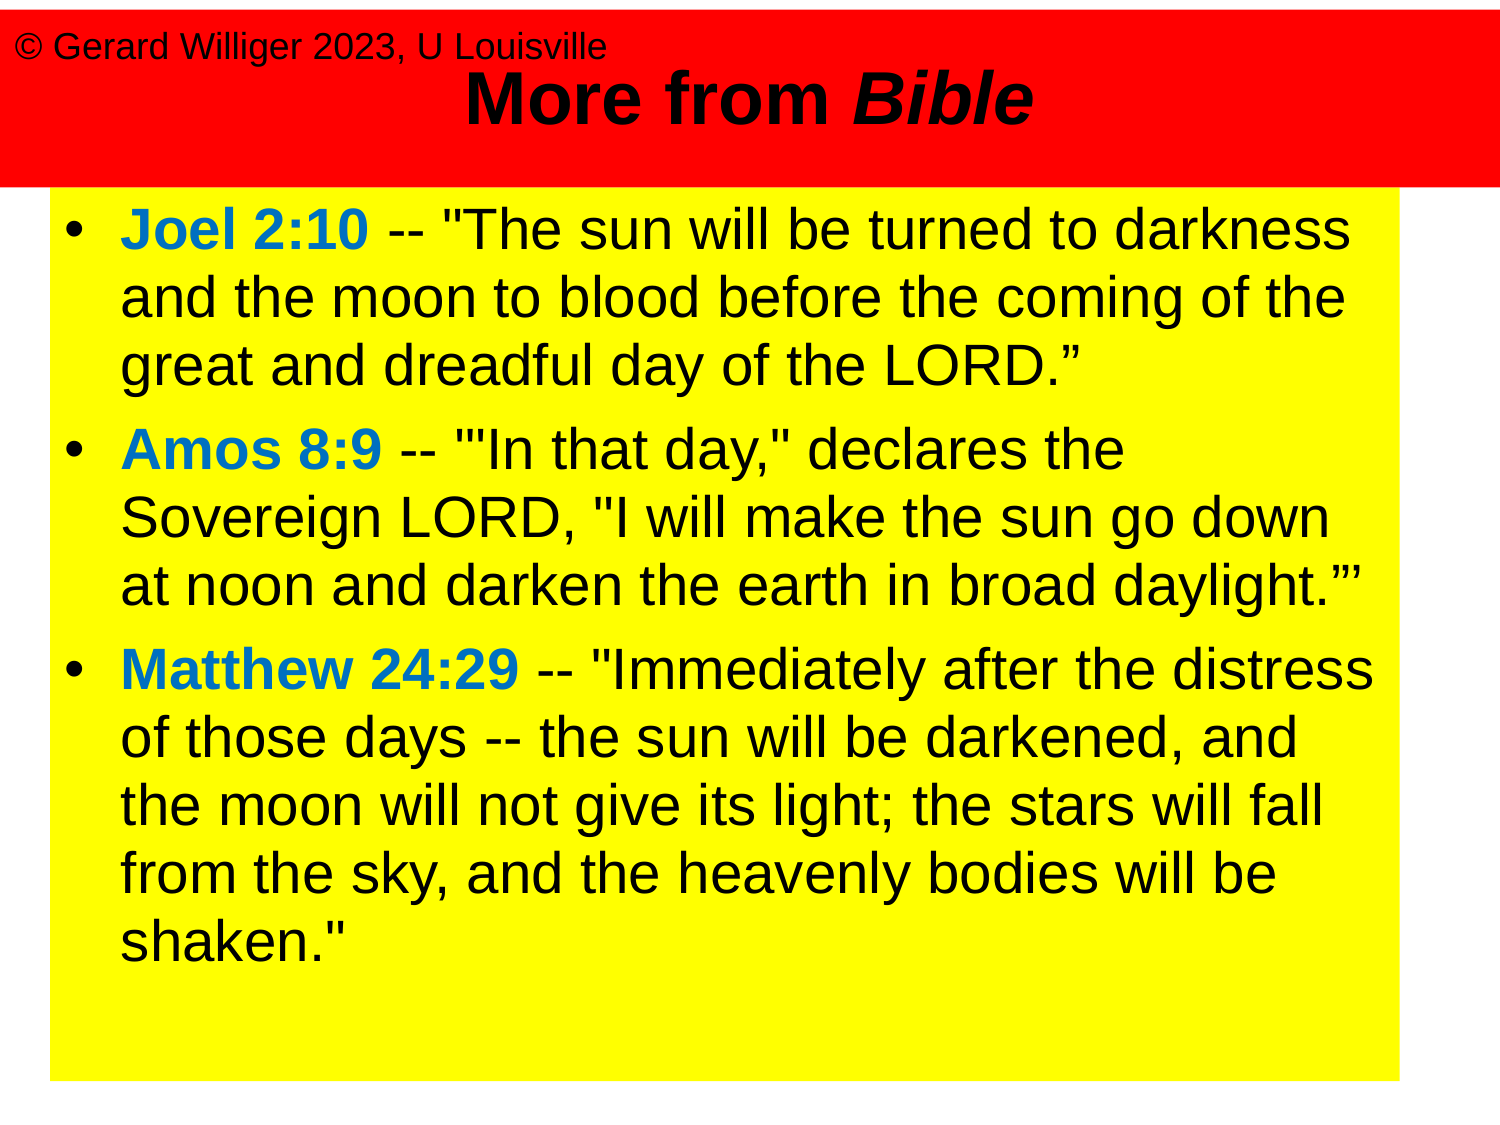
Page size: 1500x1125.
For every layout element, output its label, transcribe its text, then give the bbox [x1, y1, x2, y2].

list Joel 2:10 -- "The sun will be turned to darkness and the moon to blood before the coming of the great and dreadful day of the LORD.” Amos 8:9 -- '"In that day," declares the Sovereign LORD, "I will make the sun go down at noon and darken the earth in broad daylight.”’ Matthew 24:29 -- "Immediately after the distress of those days -- the sun will be darkened, and the moon will not give its light; the stars will fall from the sky, and the heavenly bodies will be shaken." [50, 188, 1400, 1082]
title More from Bible [0, 9, 1500, 188]
text_box © Gerard Williger 2023, U Louisville [0, 14, 638, 75]
